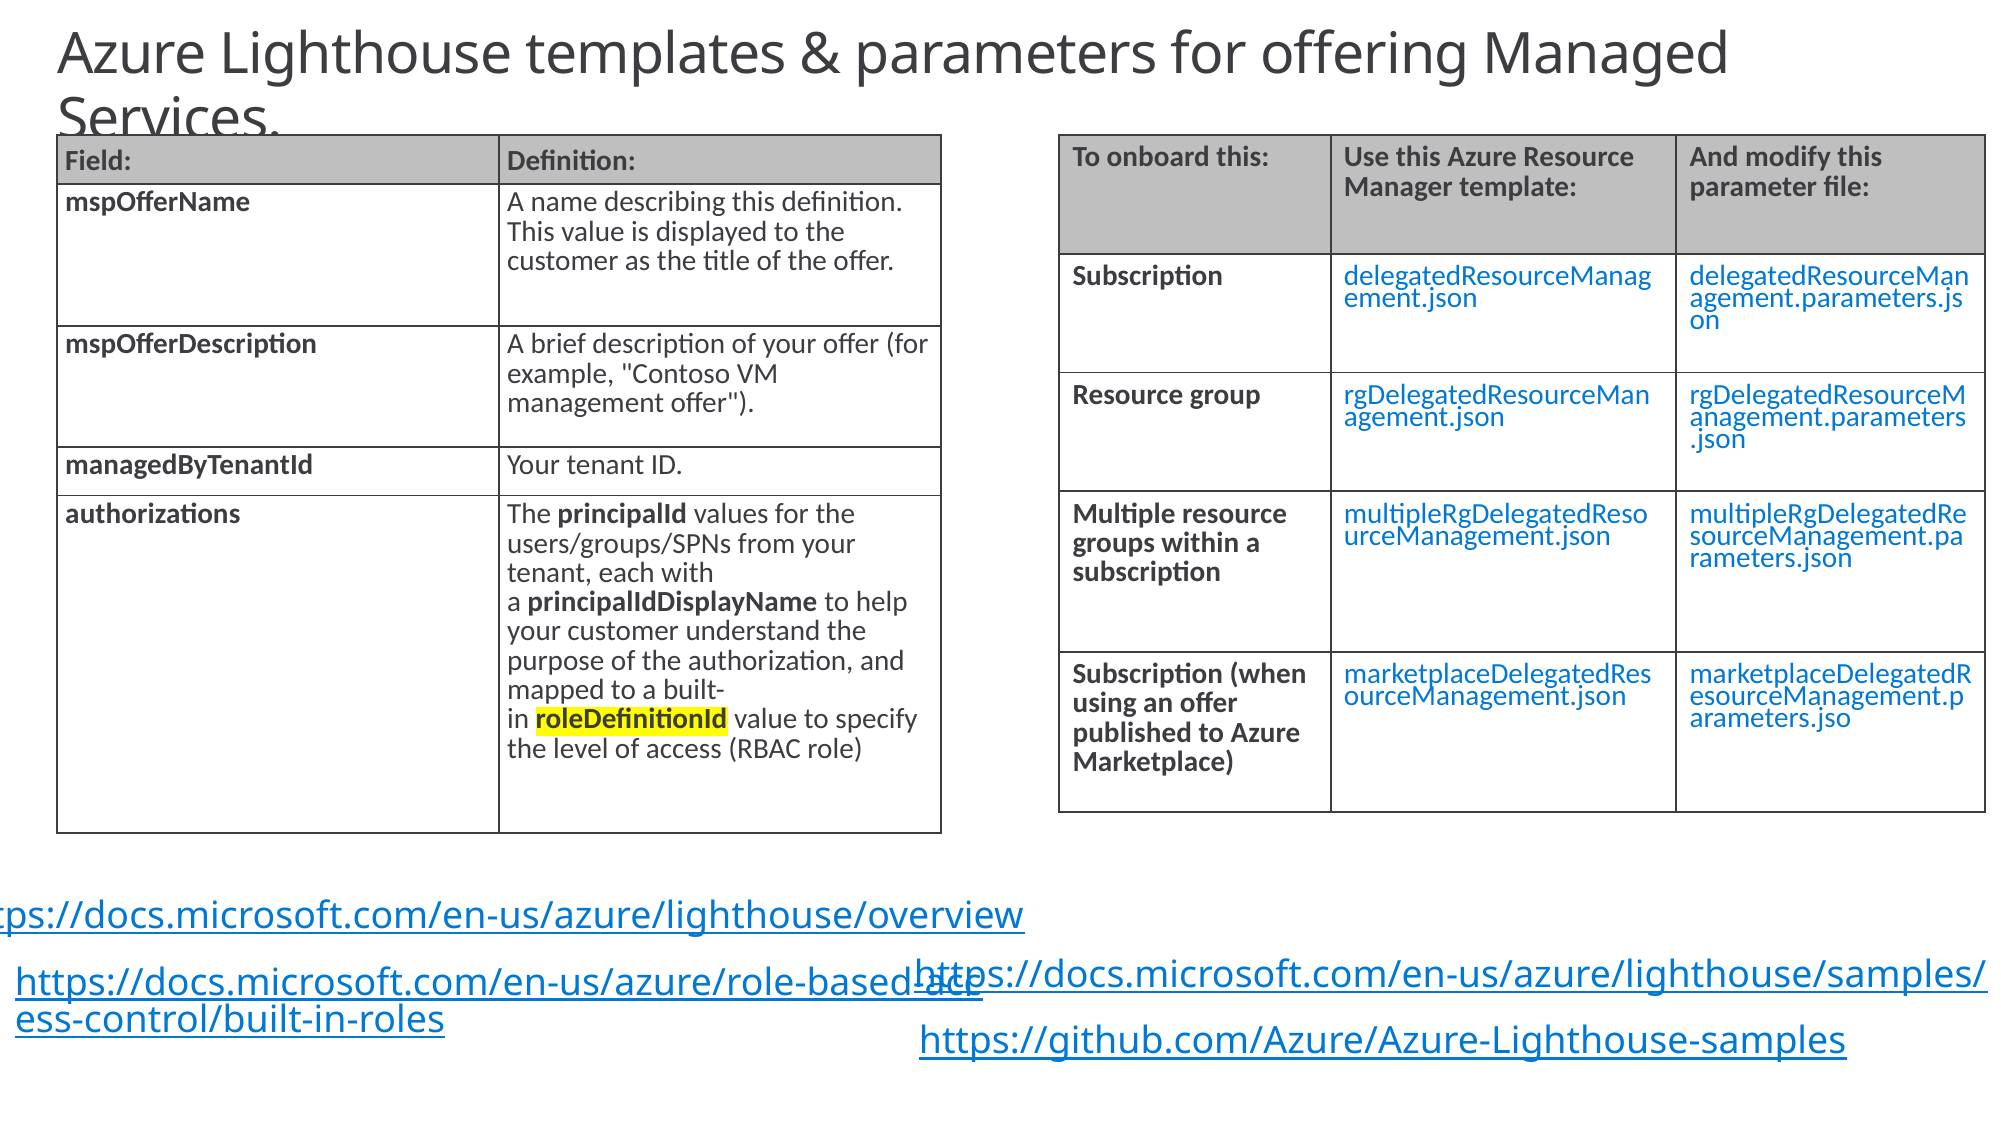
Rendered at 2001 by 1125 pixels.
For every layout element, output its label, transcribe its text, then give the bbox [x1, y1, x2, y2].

text_box https://docs.microsoft.com/en-us/azure/role-based-access-control/built-in-roles [0, 950, 1000, 1016]
table_cell rgDelegatedResourceManagement.parameters.json [1677, 373, 1984, 490]
table_cell A brief description of your offer (for example, "Contoso VM management offer"). [500, 327, 940, 446]
table_cell delegatedResourceManagement.json [1332, 255, 1675, 372]
table_cell Subscription [1060, 255, 1330, 372]
table_cell mspOfferDescription [58, 327, 498, 446]
table_cell Your tenant ID. [500, 448, 940, 495]
text_box https://docs.microsoft.com/en-us/azure/lighthouse/samples/ [899, 942, 2000, 1009]
table_cell multipleRgDelegatedResourceManagement.parameters.json [1677, 492, 1984, 651]
table_cell authorizations [58, 496, 498, 832]
table_cell The principalId values for the users/groups/SPNs from your tenant, each with a principalIdDisplayName to help your customer understand the purpose of the authorization, and mapped to a built-in roleDefinitionId value to specify the level of access (RBAC role) [500, 496, 940, 832]
table_header Field: [58, 136, 498, 183]
table_cell Subscription (when using an offer published to Azure Marketplace) [1060, 653, 1330, 811]
table_cell delegatedResourceManagement.parameters.json [1677, 255, 1984, 372]
table_header Definition: [500, 136, 940, 183]
table_header And modify this parameter file: [1677, 136, 1984, 253]
table_cell multipleRgDelegatedResourceManagement.json [1332, 492, 1675, 651]
table_cell Multiple resource groups within a subscription [1060, 492, 1330, 651]
table_cell mspOfferName [58, 185, 498, 325]
table_cell marketplaceDelegatedResourceManagement.parameters.jso [1677, 653, 1984, 811]
table_cell rgDelegatedResourceManagement.json [1332, 373, 1675, 490]
table_cell A name describing this definition. This value is displayed to the customer as the title of the offer. [500, 185, 940, 325]
text_box https://docs.microsoft.com/en-us/azure/lighthouse/overview [0, 883, 1040, 950]
text_box https://github.com/Azure/Azure-Lighthouse-samples [903, 1009, 1862, 1075]
title Azure Lighthouse templates & parameters for offering Managed Services. [57, 19, 1963, 85]
table_header To onboard this: [1060, 136, 1330, 253]
table_cell managedByTenantId [58, 448, 498, 495]
table_cell marketplaceDelegatedResourceManagement.json [1332, 653, 1675, 811]
table_header Use this Azure Resource Manager template: [1332, 136, 1675, 253]
table_cell Resource group [1060, 373, 1330, 490]
